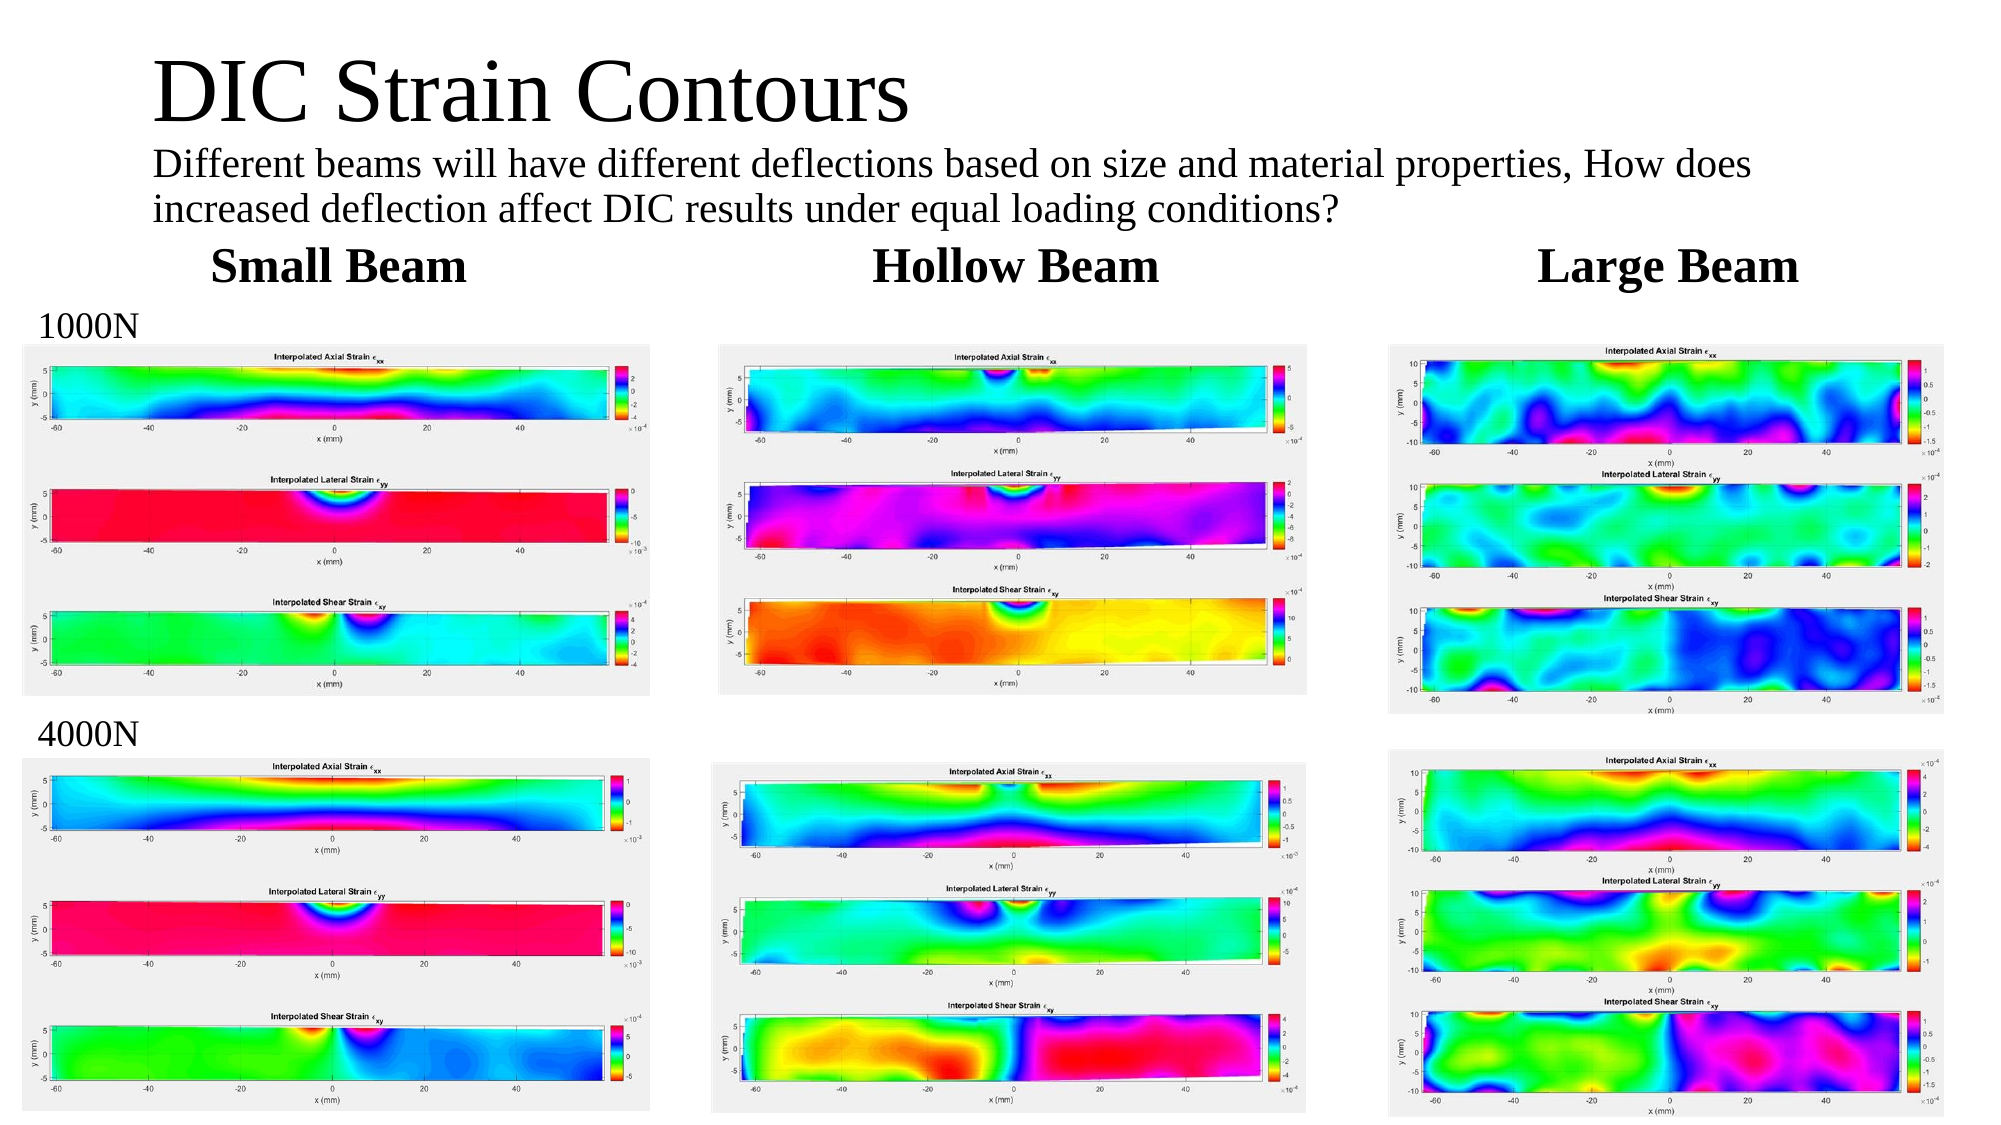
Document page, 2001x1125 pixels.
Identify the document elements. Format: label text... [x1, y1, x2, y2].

picture [1387, 748, 1945, 1118]
list Large Beam [1370, 166, 1967, 302]
text_box Hollow Beam [743, 166, 1289, 302]
picture [22, 343, 651, 696]
picture [22, 757, 650, 1111]
picture [1387, 343, 1945, 714]
picture [717, 344, 1307, 696]
picture [710, 762, 1307, 1113]
text_box 1000N [22, 293, 167, 343]
list Small Beam [66, 166, 612, 302]
text_box 4000N [22, 701, 167, 757]
title DIC Strain Contours Different beams will have different deflections based on size and material properties, How does increased deflection affect DIC results under equal loading conditions? [137, 27, 1863, 246]
